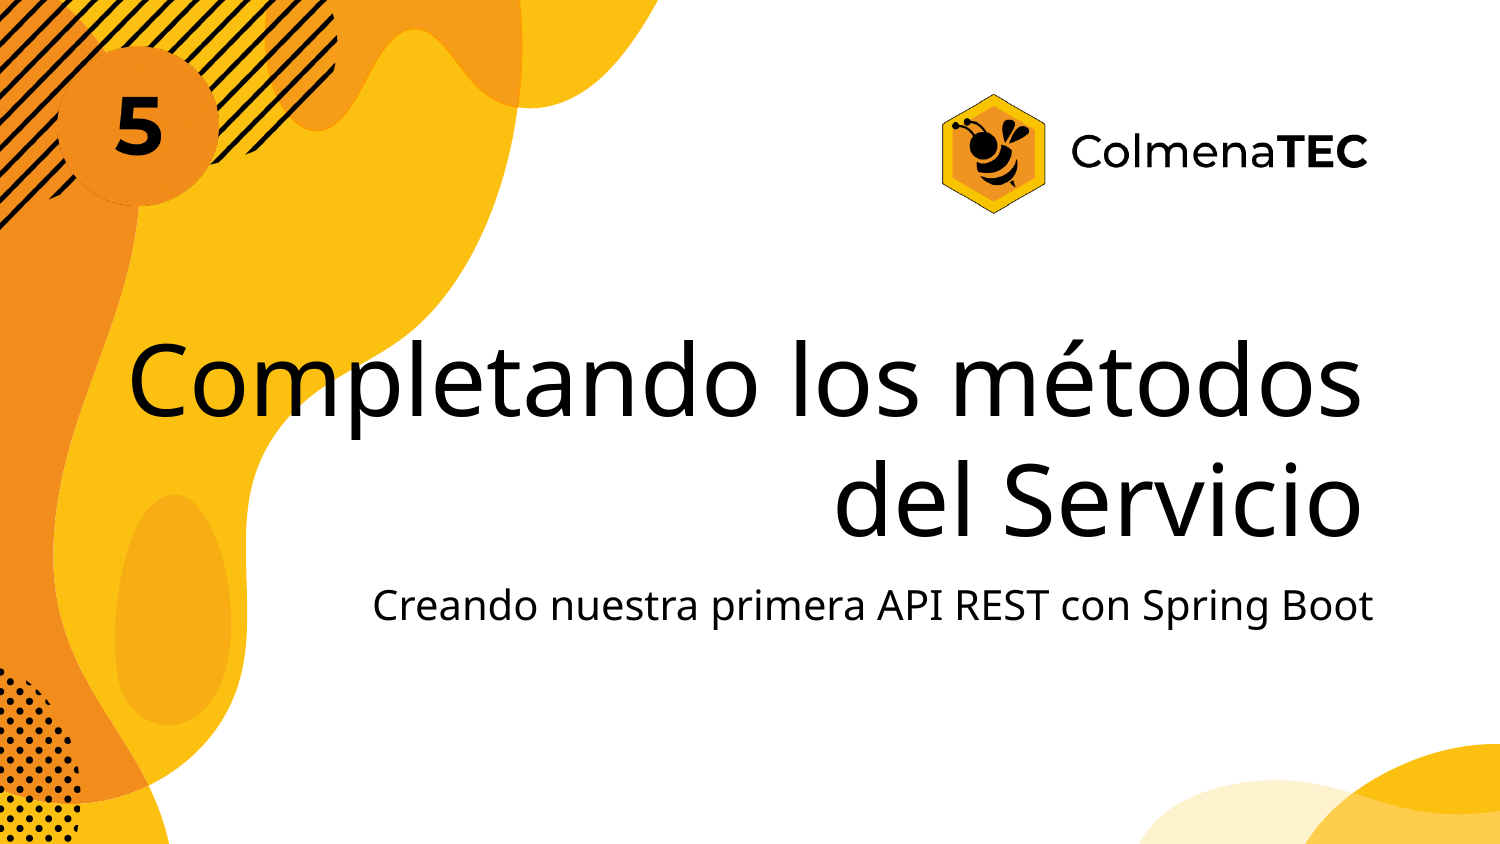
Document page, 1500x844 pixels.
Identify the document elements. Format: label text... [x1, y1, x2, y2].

text_box Creando nuestra primera API REST con Spring Boot [119, 571, 1389, 636]
picture [57, 46, 219, 206]
picture [929, 82, 1389, 225]
text_box Completando los métodos del Servicio [0, 387, 1381, 572]
